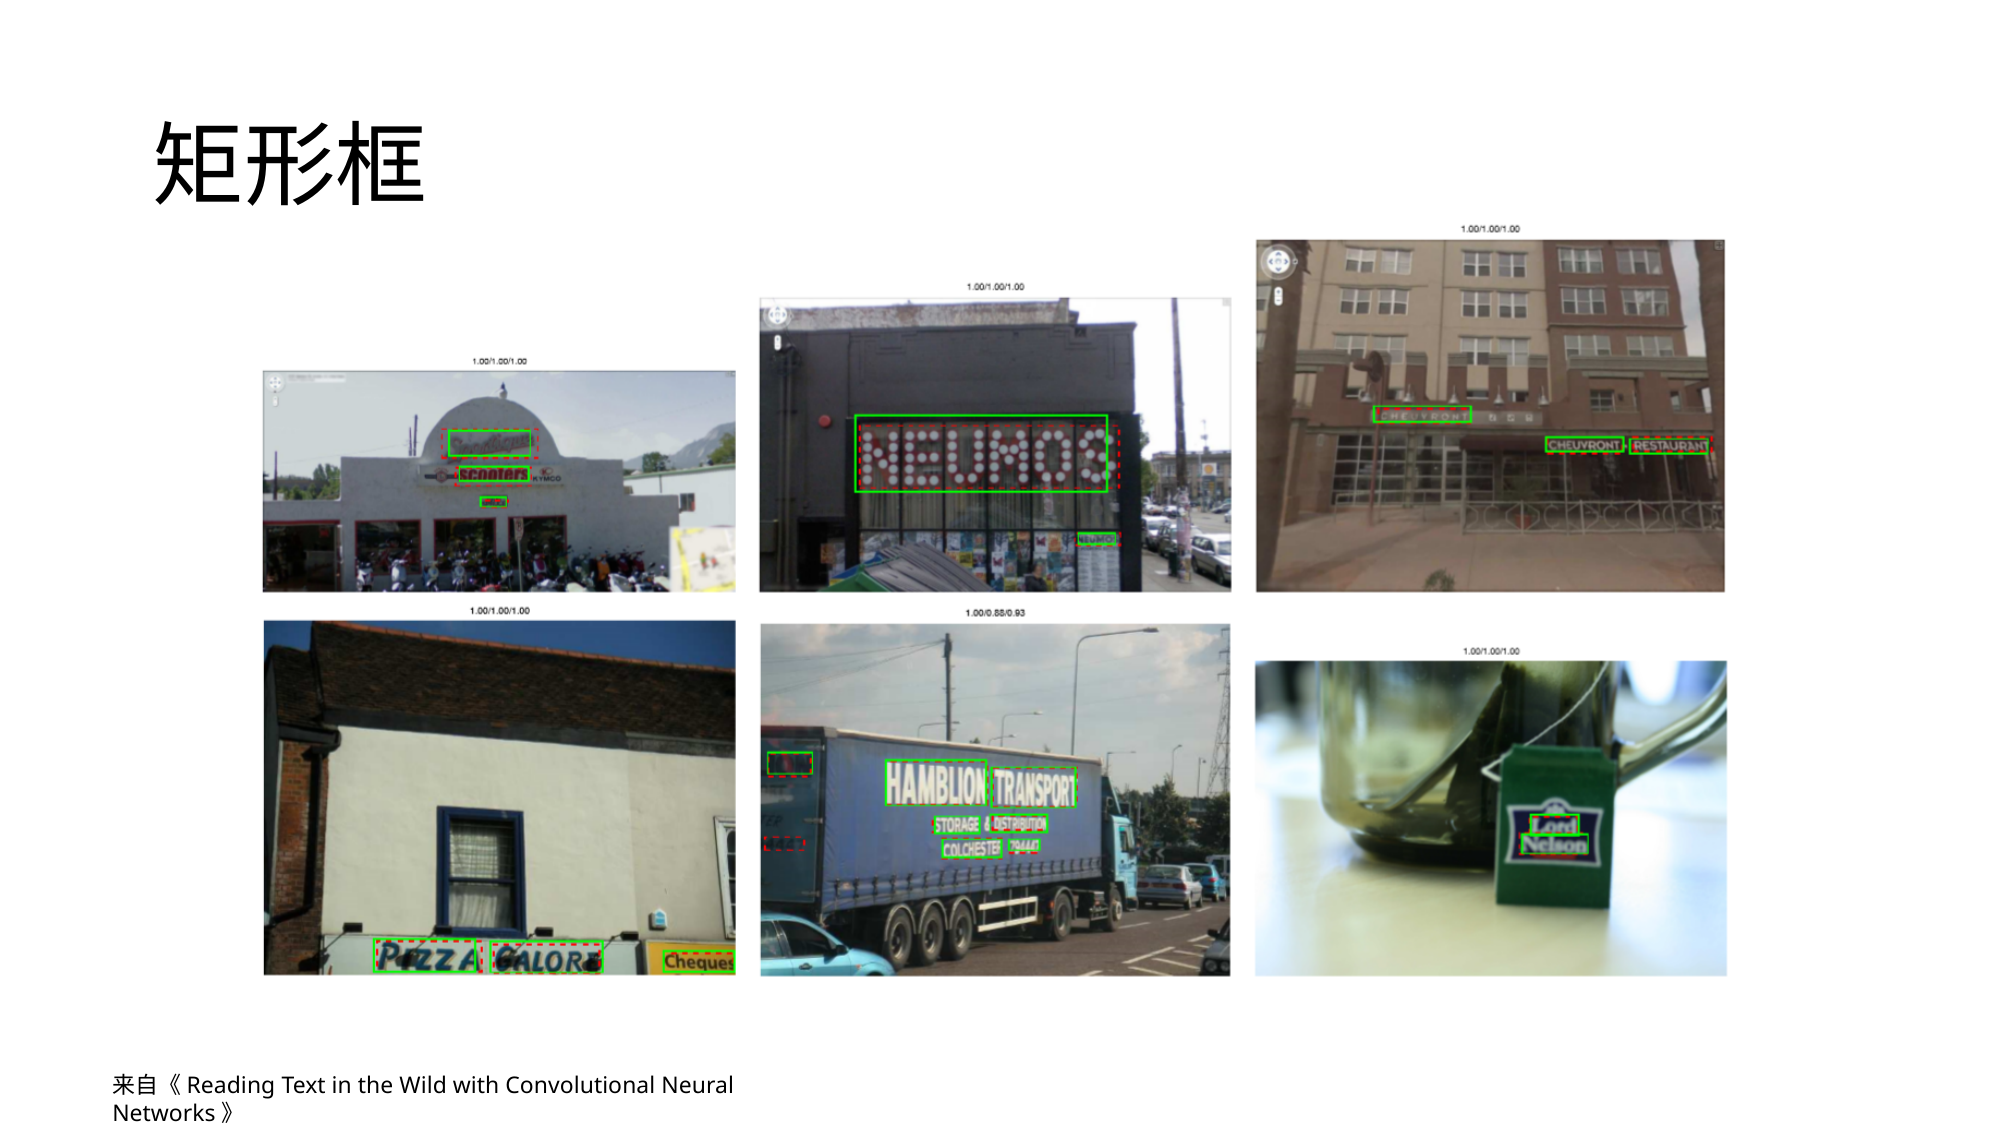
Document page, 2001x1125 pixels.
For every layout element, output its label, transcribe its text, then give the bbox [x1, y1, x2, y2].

title 矩形框 [137, 59, 1863, 278]
text_box 来自《Reading Text in the Wild with Convolutional Neural Networks》 [97, 1063, 884, 1125]
picture [253, 215, 1747, 982]
